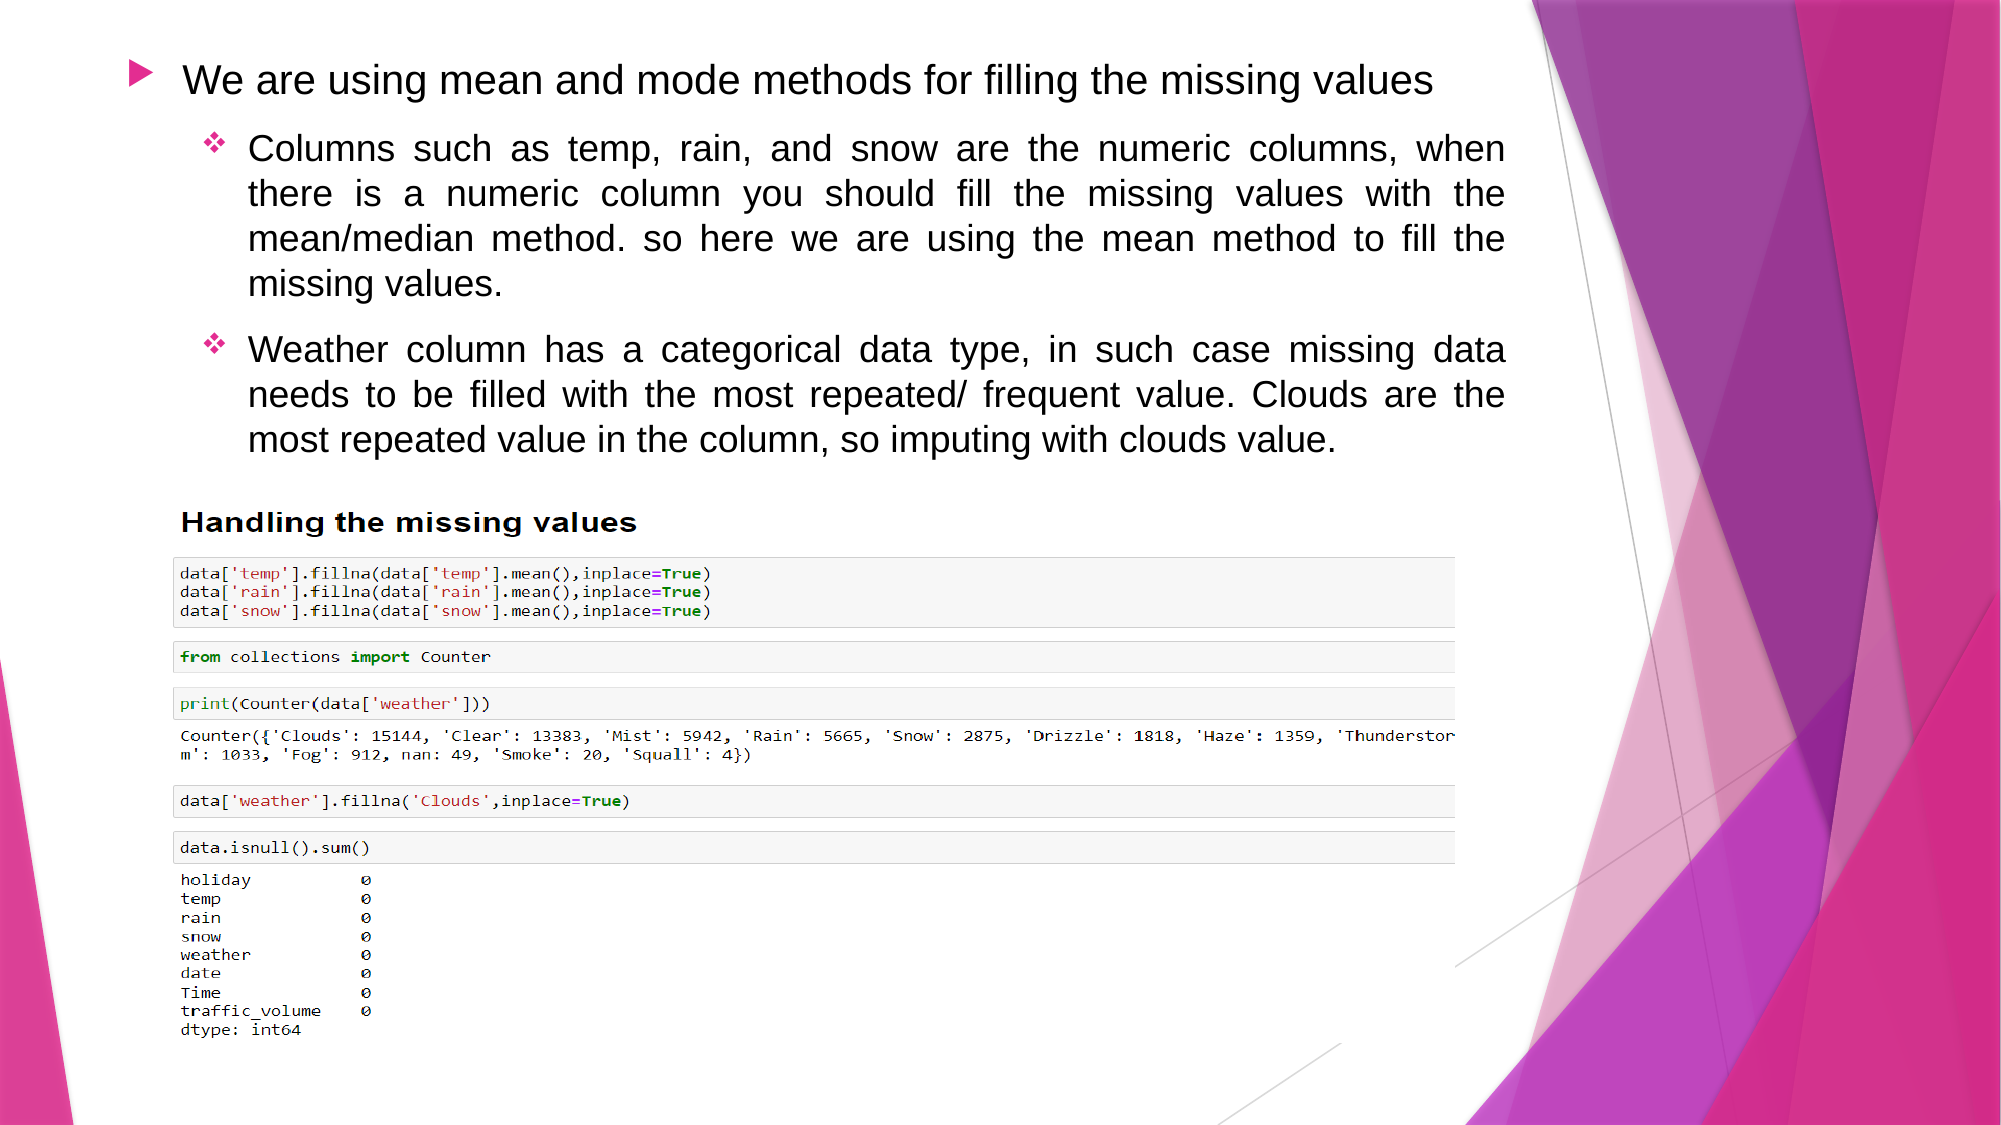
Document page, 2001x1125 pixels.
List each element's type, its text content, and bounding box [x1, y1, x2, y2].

picture [168, 505, 1455, 1044]
list We are using mean and mode methods for filling the missing values Columns such as temp, rain, and snow are the numeric columns, when there is a numeric column you should fill the missing values with the mean/median method. so here we are using the mean method to fill the missing values. Weather column has a categorical data type, in such case missing data needs to be filled with the most repeated/ frequent value. Clouds are the most repeated value in the column, so imputing with clouds value. [111, 45, 1522, 1043]
